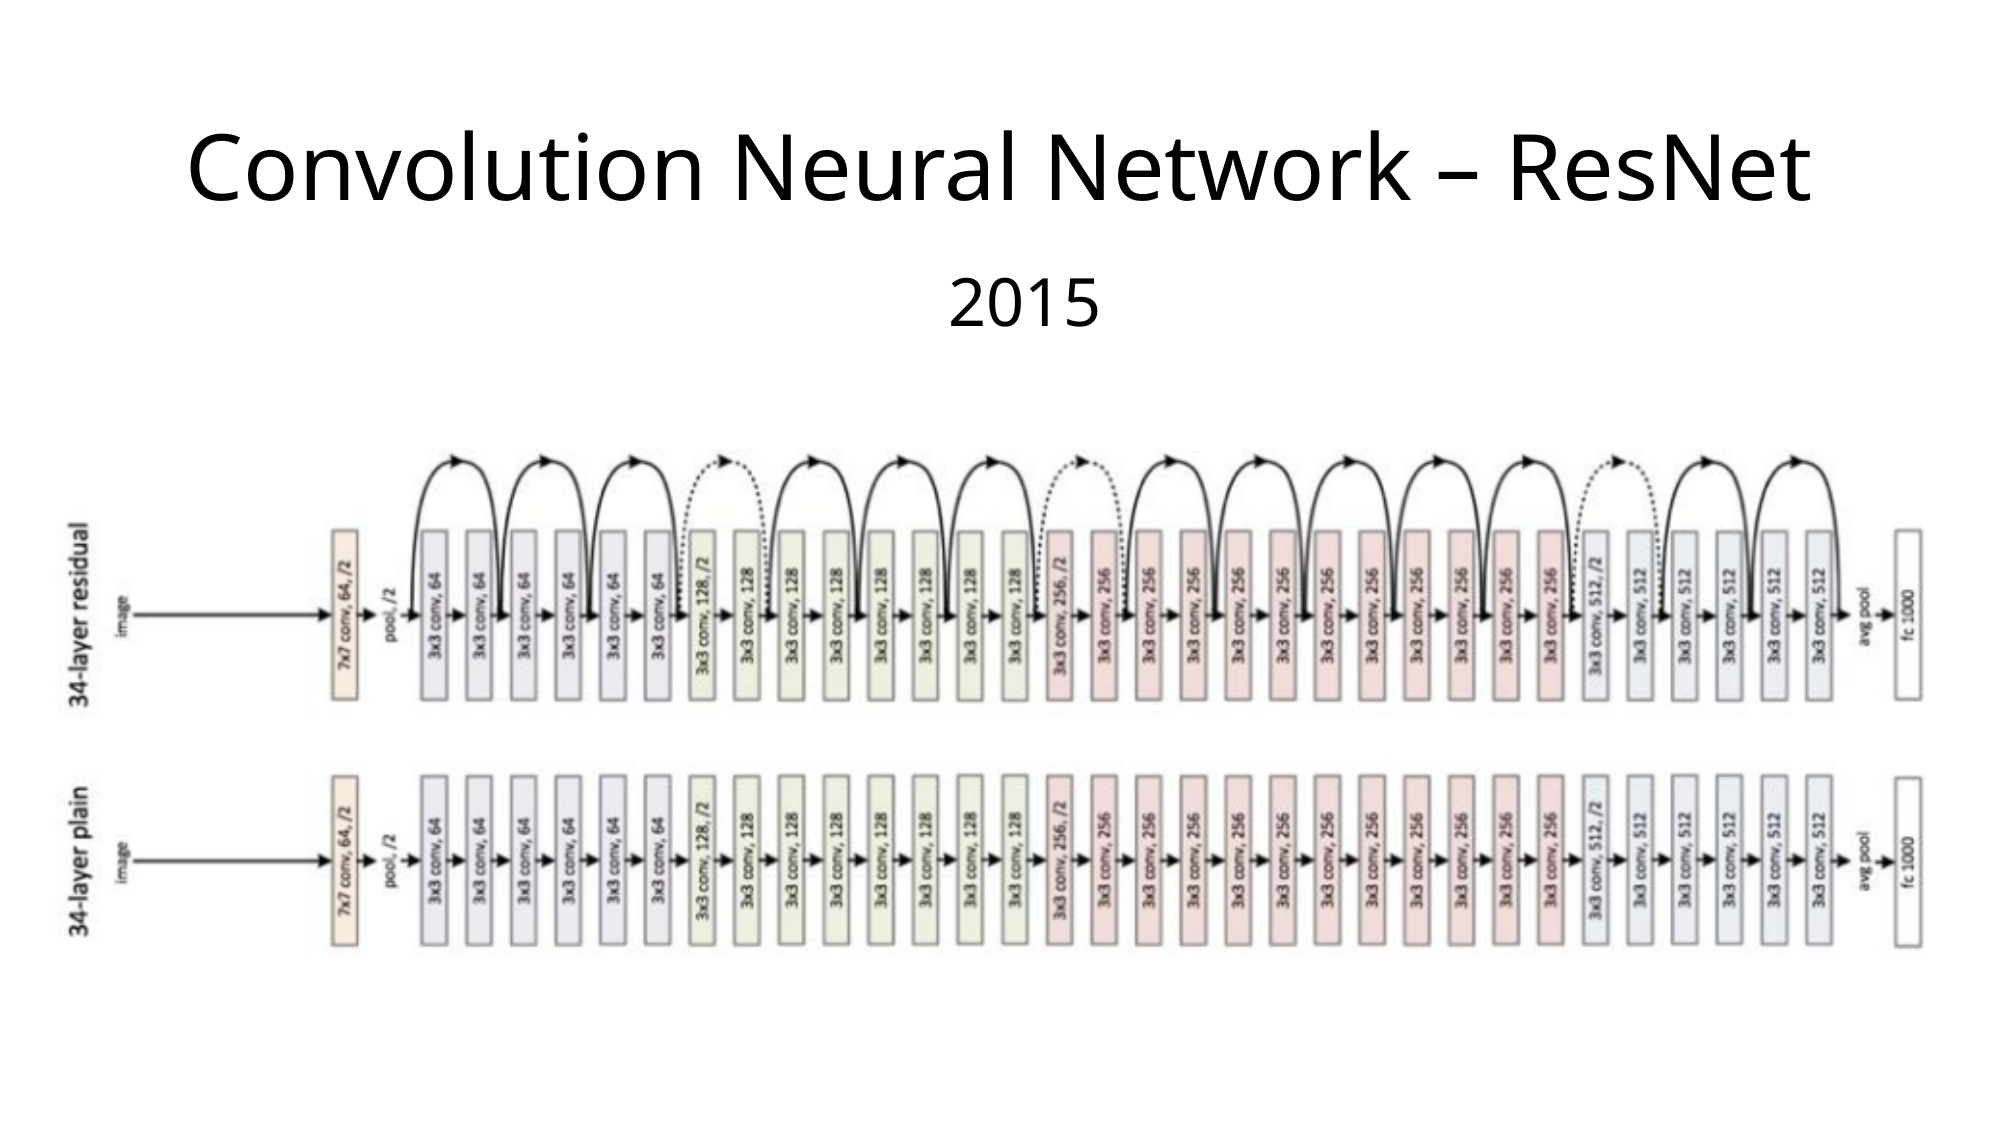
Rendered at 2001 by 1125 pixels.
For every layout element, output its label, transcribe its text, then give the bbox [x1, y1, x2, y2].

picture [49, 413, 1951, 978]
text_box 2015 [162, 196, 1888, 413]
text_box Convolution Neural Network – ResNet [137, 62, 1863, 280]
